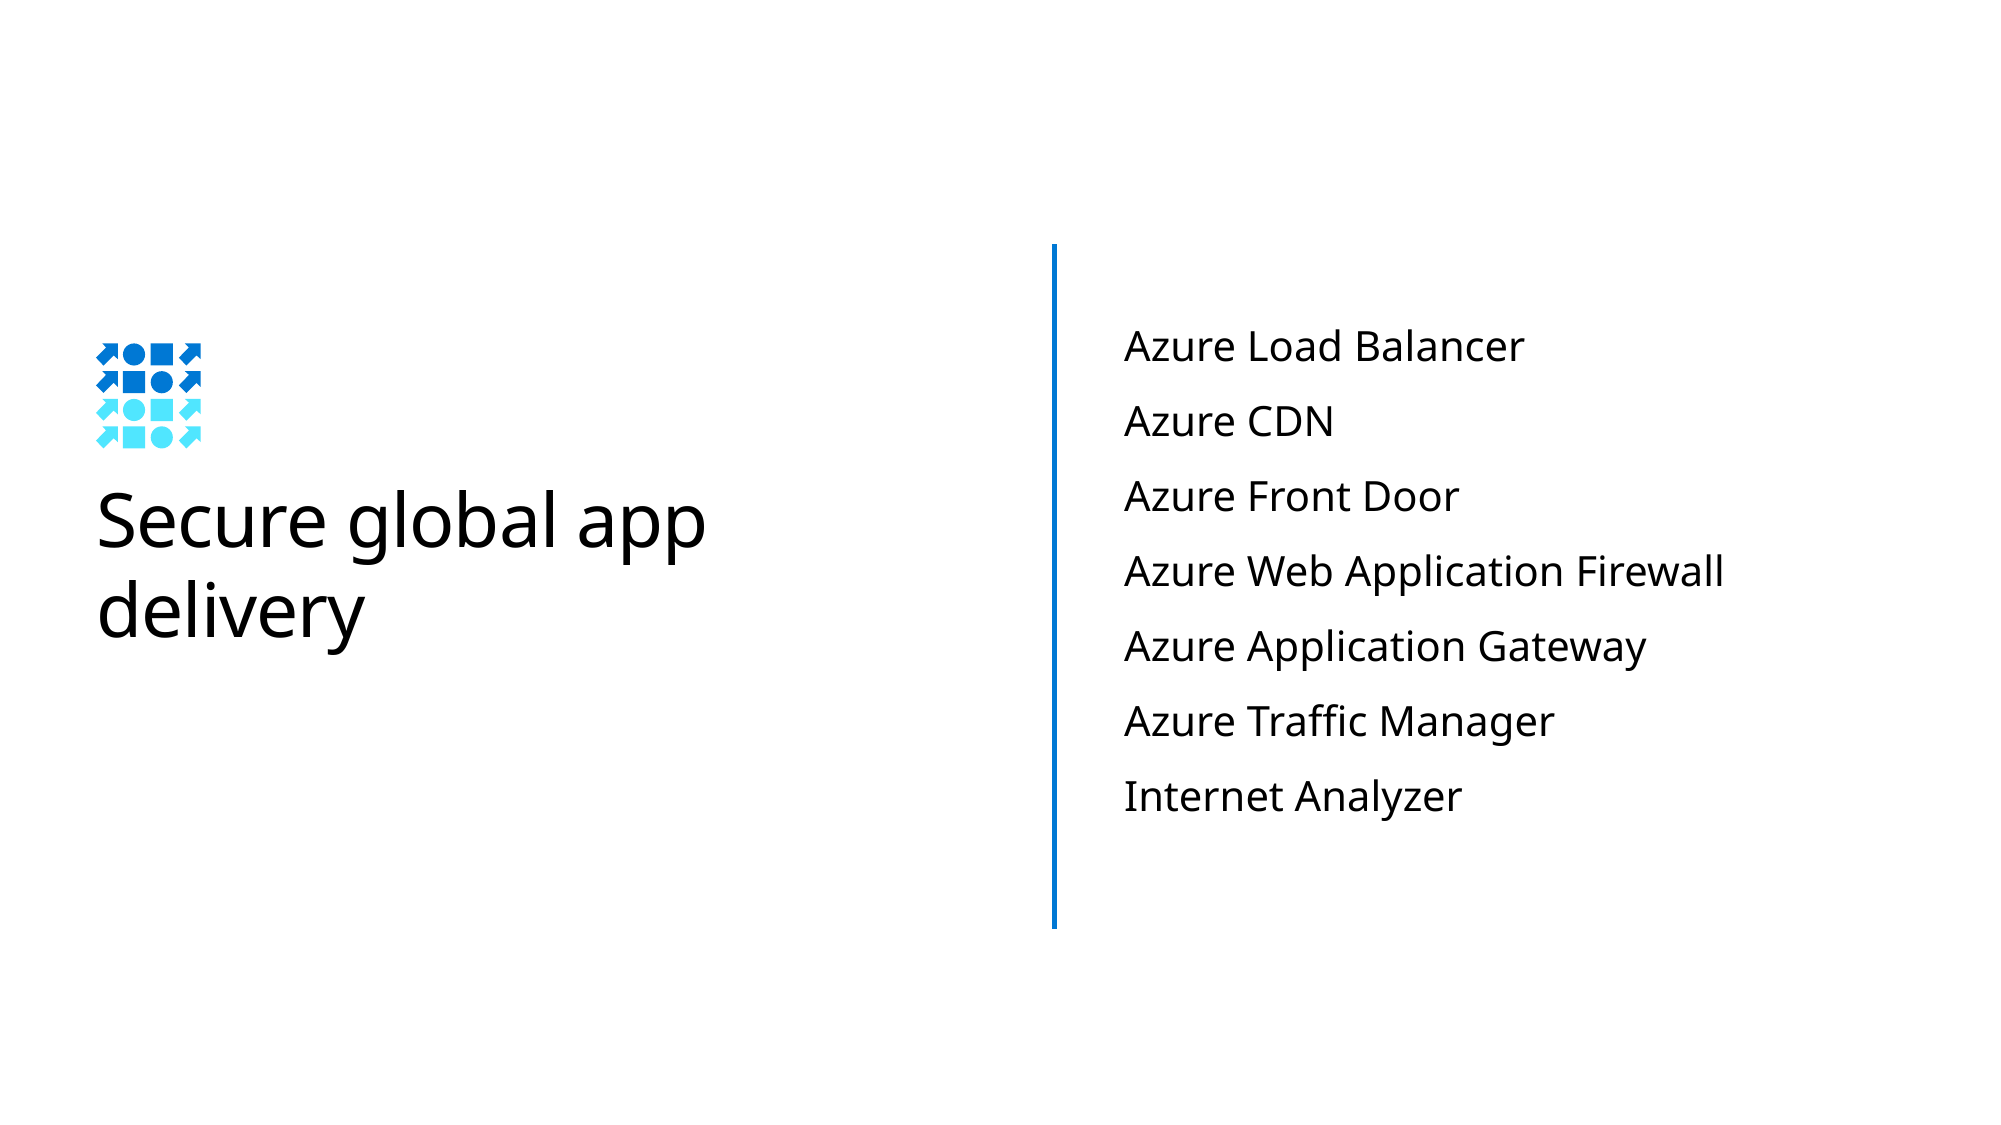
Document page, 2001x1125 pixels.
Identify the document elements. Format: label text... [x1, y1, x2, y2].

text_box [95, 343, 201, 450]
list Azure Load Balancer Azure CDN Azure Front Door Azure Web Application Firewall Azure Application Gateway Azure Traffic Manager Internet Analyzer [1124, 317, 1905, 823]
title Secure global app delivery [96, 471, 811, 654]
